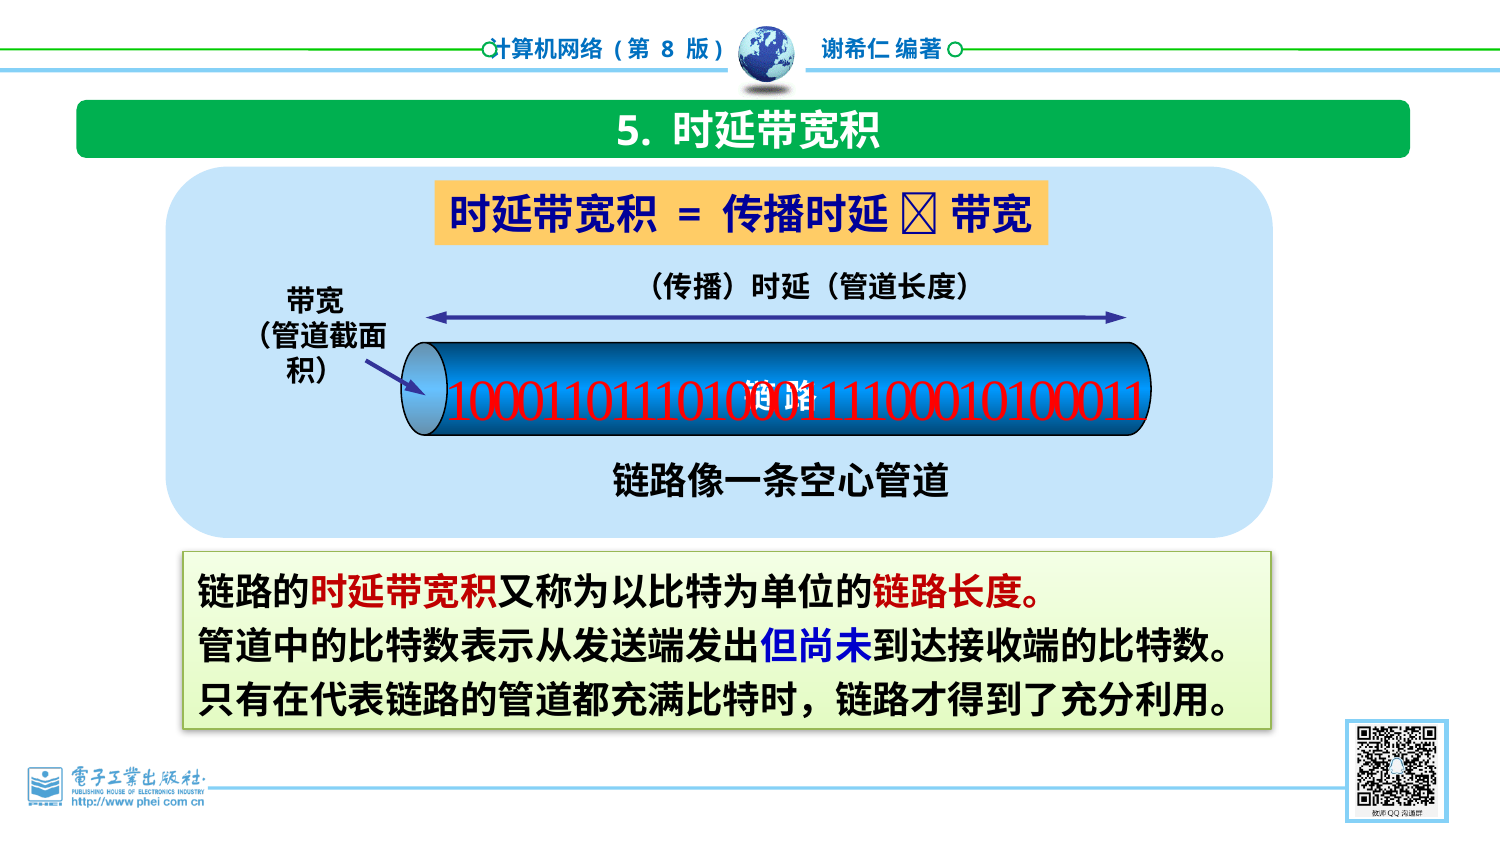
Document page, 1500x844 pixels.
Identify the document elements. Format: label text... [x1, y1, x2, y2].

text_box 链路像一条空心管道 [534, 449, 1028, 510]
text_box 带宽 （管道截面积） [204, 274, 426, 395]
list 5. 时延带宽积 [204, 99, 1293, 158]
picture [1355, 724, 1438, 817]
text_box （传播）时延（管道长度） [620, 260, 1035, 311]
text_box 100011011101000111100010100011 [442, 359, 1168, 432]
text_box [365, 360, 426, 396]
text_box 时延带宽积 = 传播时延  带宽 [434, 180, 1049, 246]
picture [736, 24, 796, 99]
picture [23, 764, 208, 809]
text_box [426, 342, 1146, 360]
text_box [163, 164, 1275, 541]
text_box 链路的时延带宽积又称为以比特为单位的链路长度。 管道中的比特数表示从发送端发出但尚未到达接收端的比特数。 只有在代表链路的管道都充满比特时，链路才得到了充分利用。 [182, 551, 1272, 730]
text_box [426, 311, 1127, 324]
text_box [401, 395, 1137, 436]
